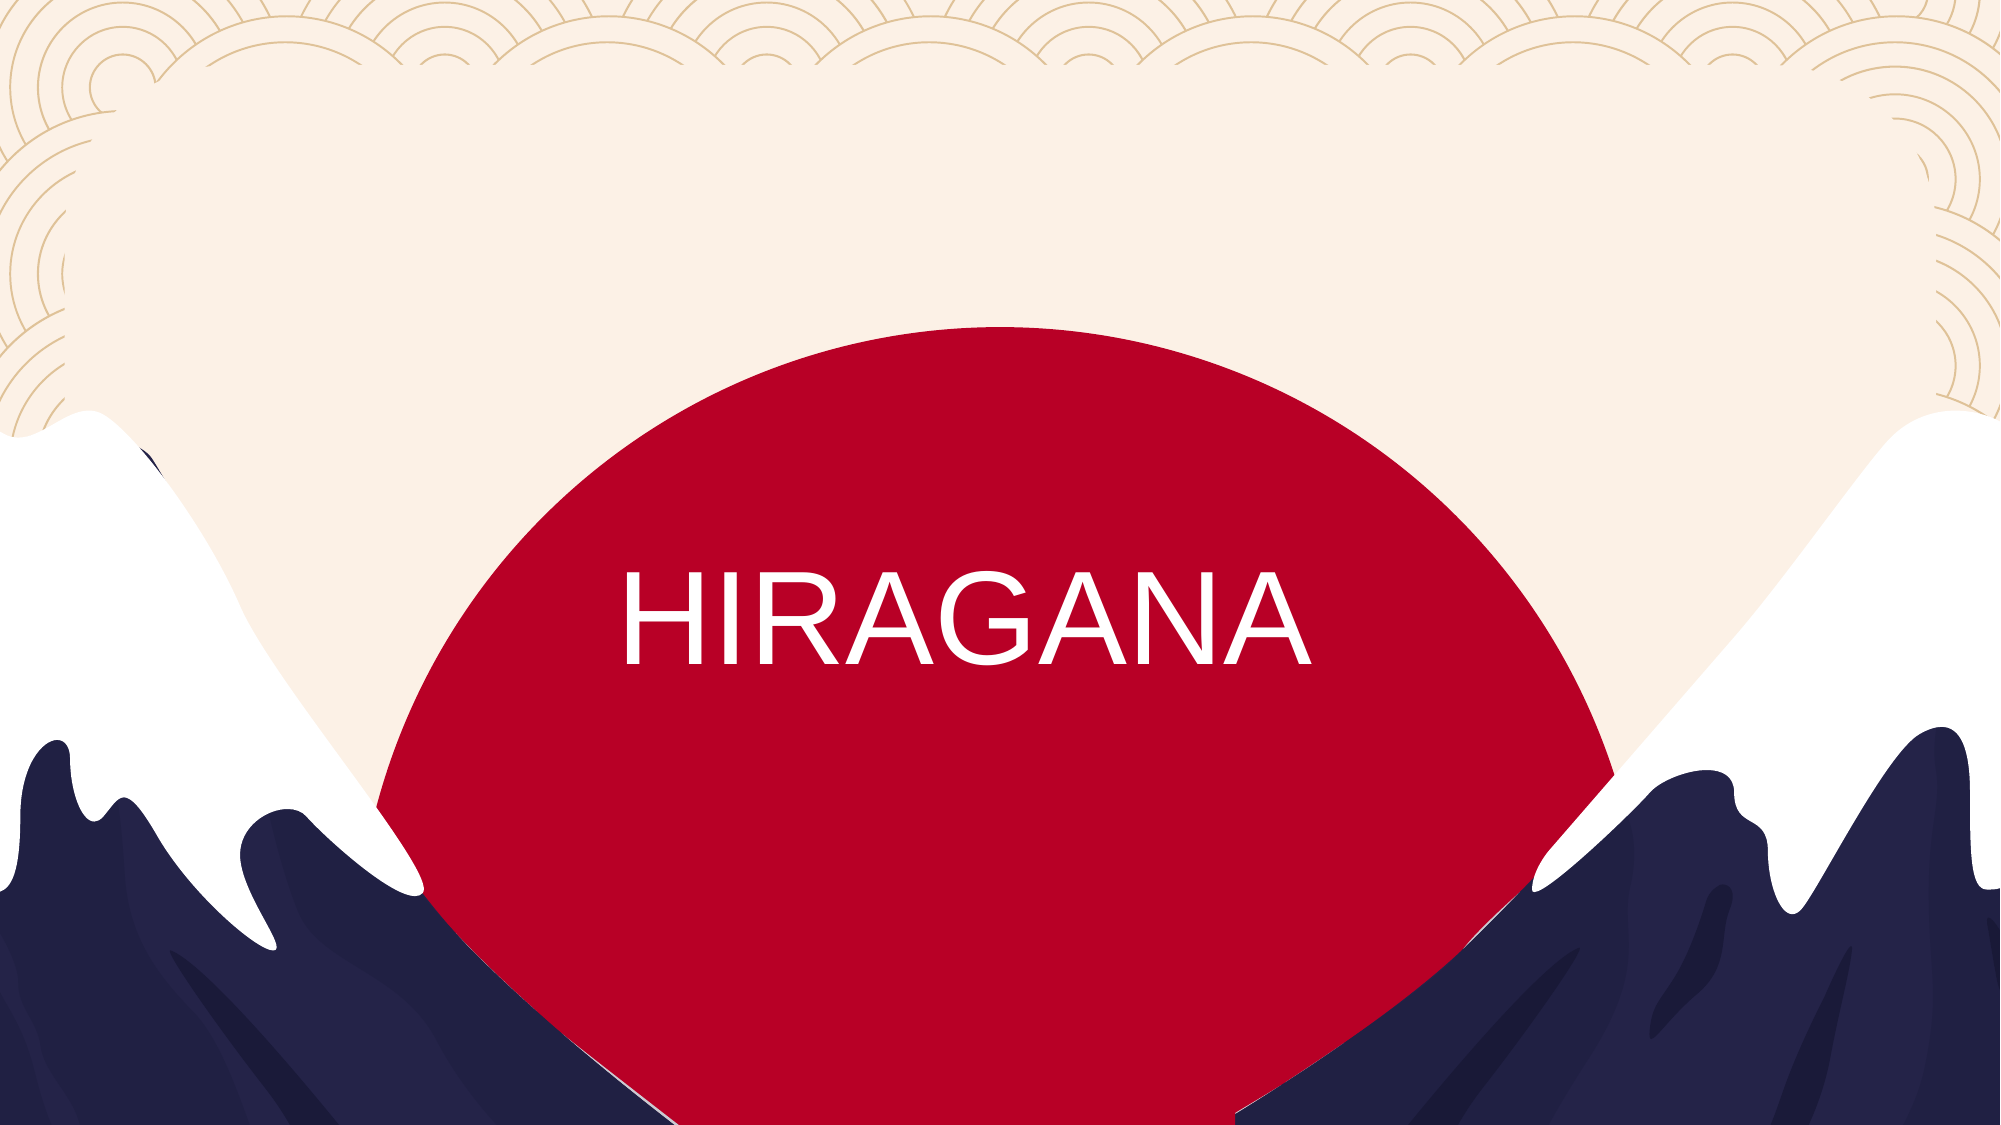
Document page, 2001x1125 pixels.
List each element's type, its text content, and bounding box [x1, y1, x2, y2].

text_box HIRAGANA [601, 523, 1395, 699]
